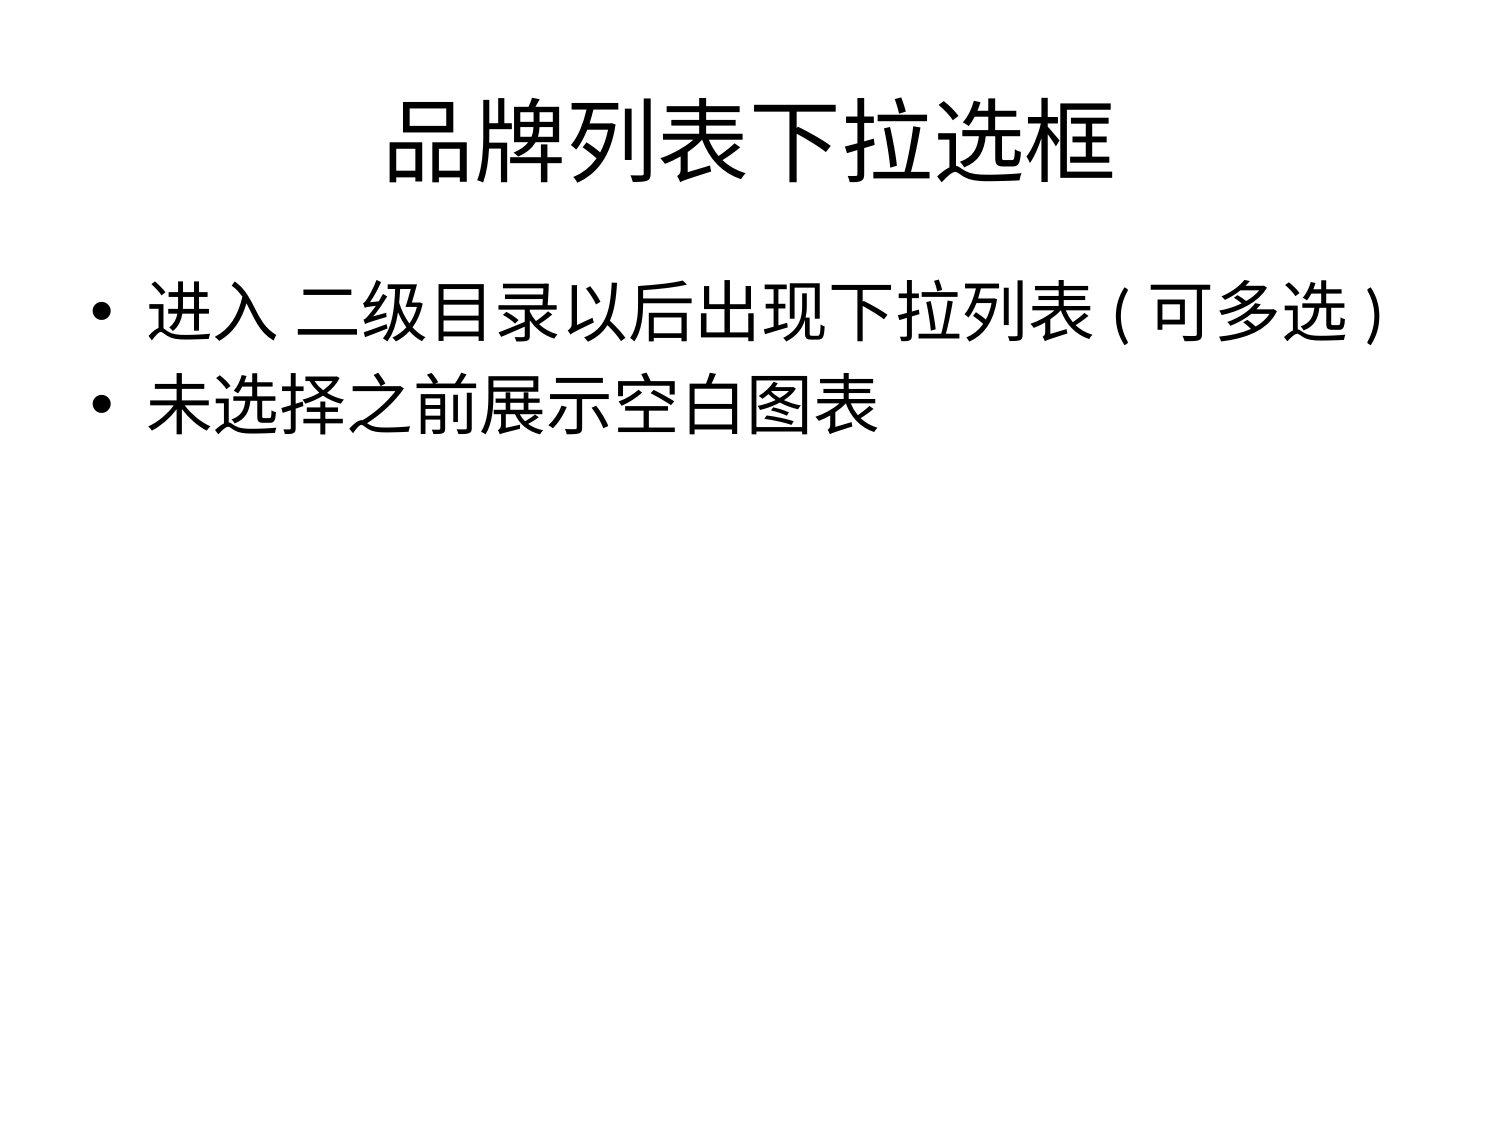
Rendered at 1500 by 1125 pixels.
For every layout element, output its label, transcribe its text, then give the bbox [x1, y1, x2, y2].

list 进入 二级目录以后出现下拉列表(可多选) 未选择之前展示空白图表 [75, 262, 1425, 1005]
title 品牌列表下拉选框 [75, 45, 1425, 233]
